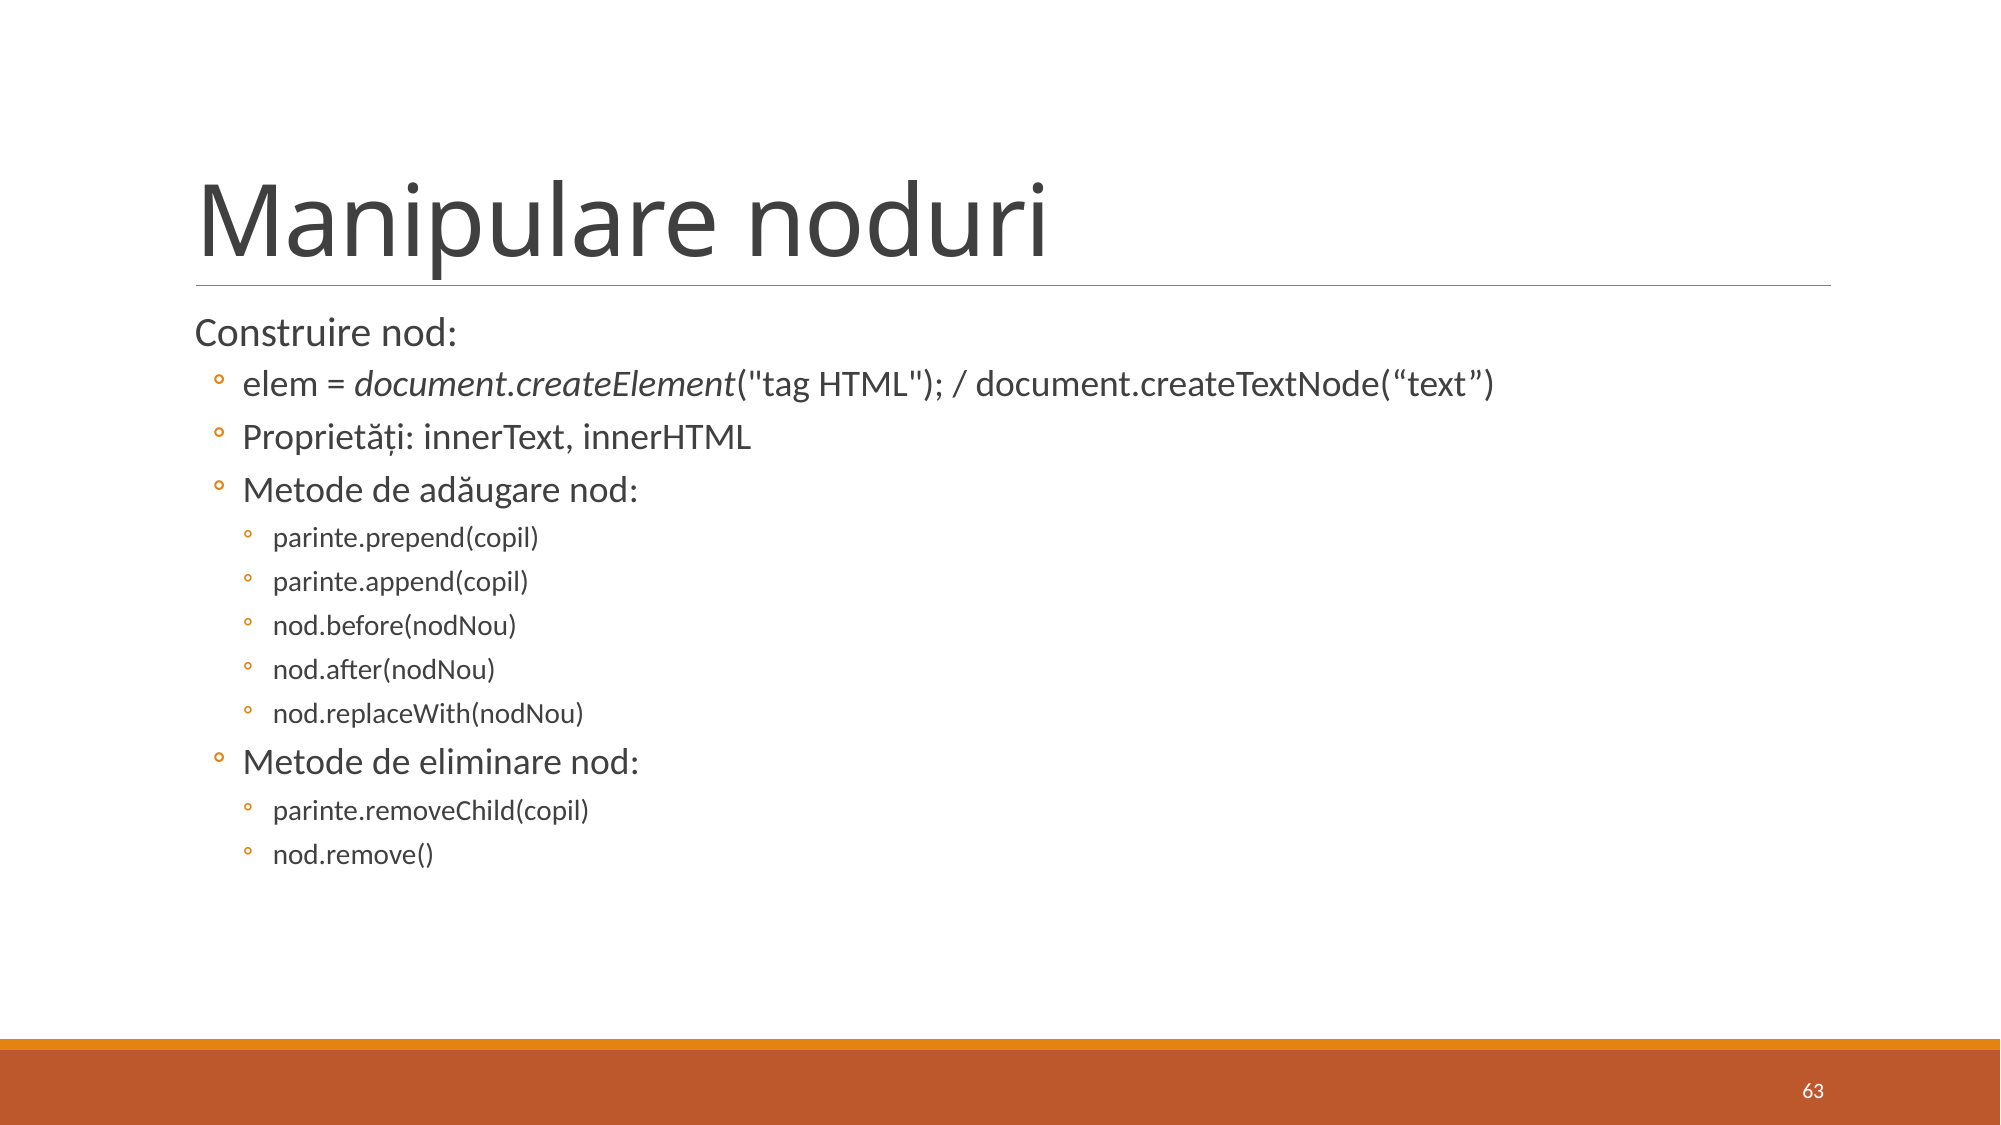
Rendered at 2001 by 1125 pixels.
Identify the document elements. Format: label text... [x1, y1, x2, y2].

slide_number 63 [1624, 1059, 1840, 1120]
title Manipulare noduri [179, 47, 1830, 285]
list Construire nod: elem = document.createElement("tag HTML"); / document.createTextNode(“text”) Proprietăți: innerText, innerHTML Metode de adăugare nod: parinte.prepend(copil) parinte.append(copil) nod.before(nodNou) nod.after(nodNou) nod.replaceWith(nodNou) Metode de eliminare nod: parinte.removeChild(copil) nod.remove() [179, 302, 1830, 963]
